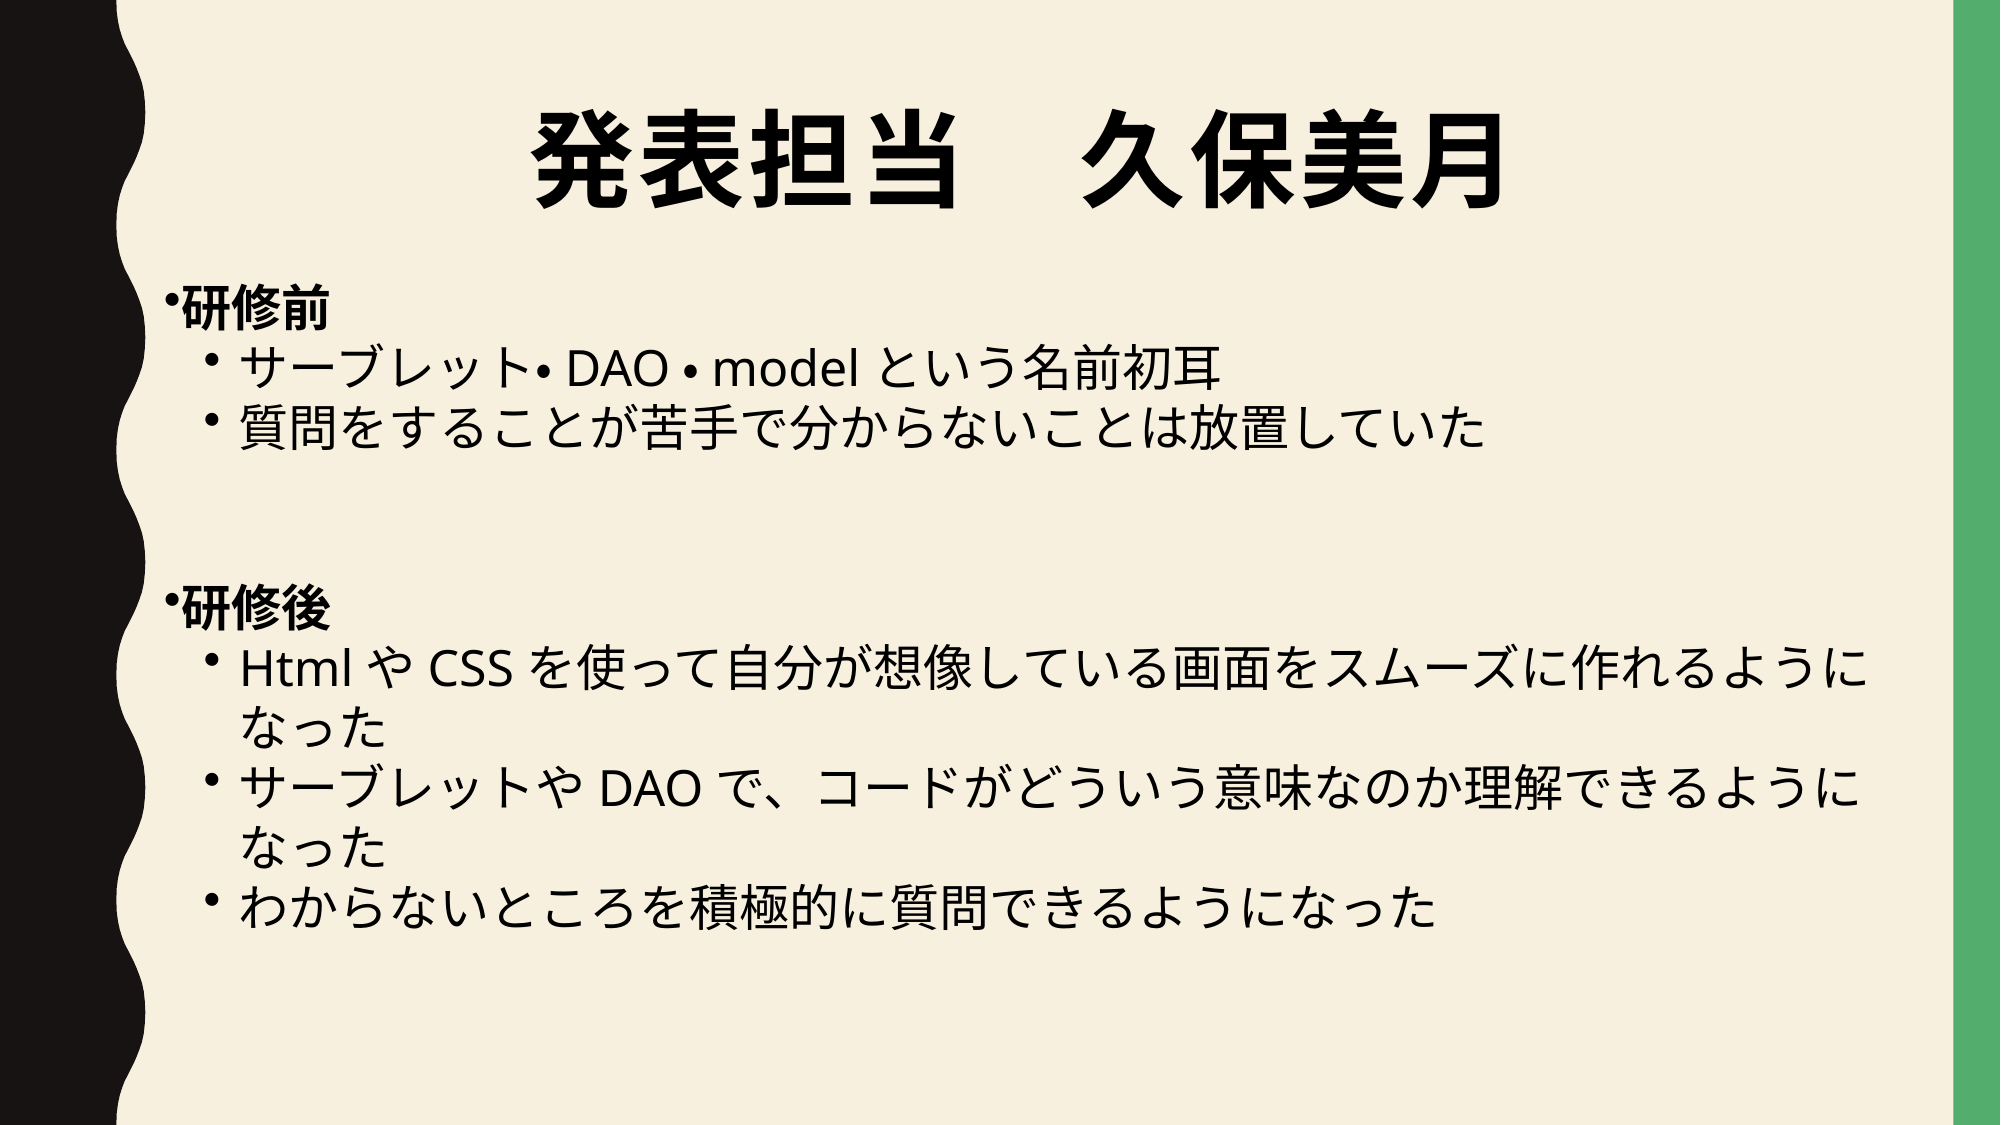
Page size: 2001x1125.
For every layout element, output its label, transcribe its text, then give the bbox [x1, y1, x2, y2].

text_box 研修前 サーブレット・DAO・modelという名前初耳 質問をすることが苦手で分からないことは放置していた 研修後 HtmlやCSSを使って自分が想像している画面をスムーズに作れるようになった サーブレットやDAOで、コードがどういう意味なのか理解できるようになった わからないところを積極的に質問できるようになった [149, 268, 1898, 1080]
title 発表担当 久保美月 [479, 49, 1568, 201]
